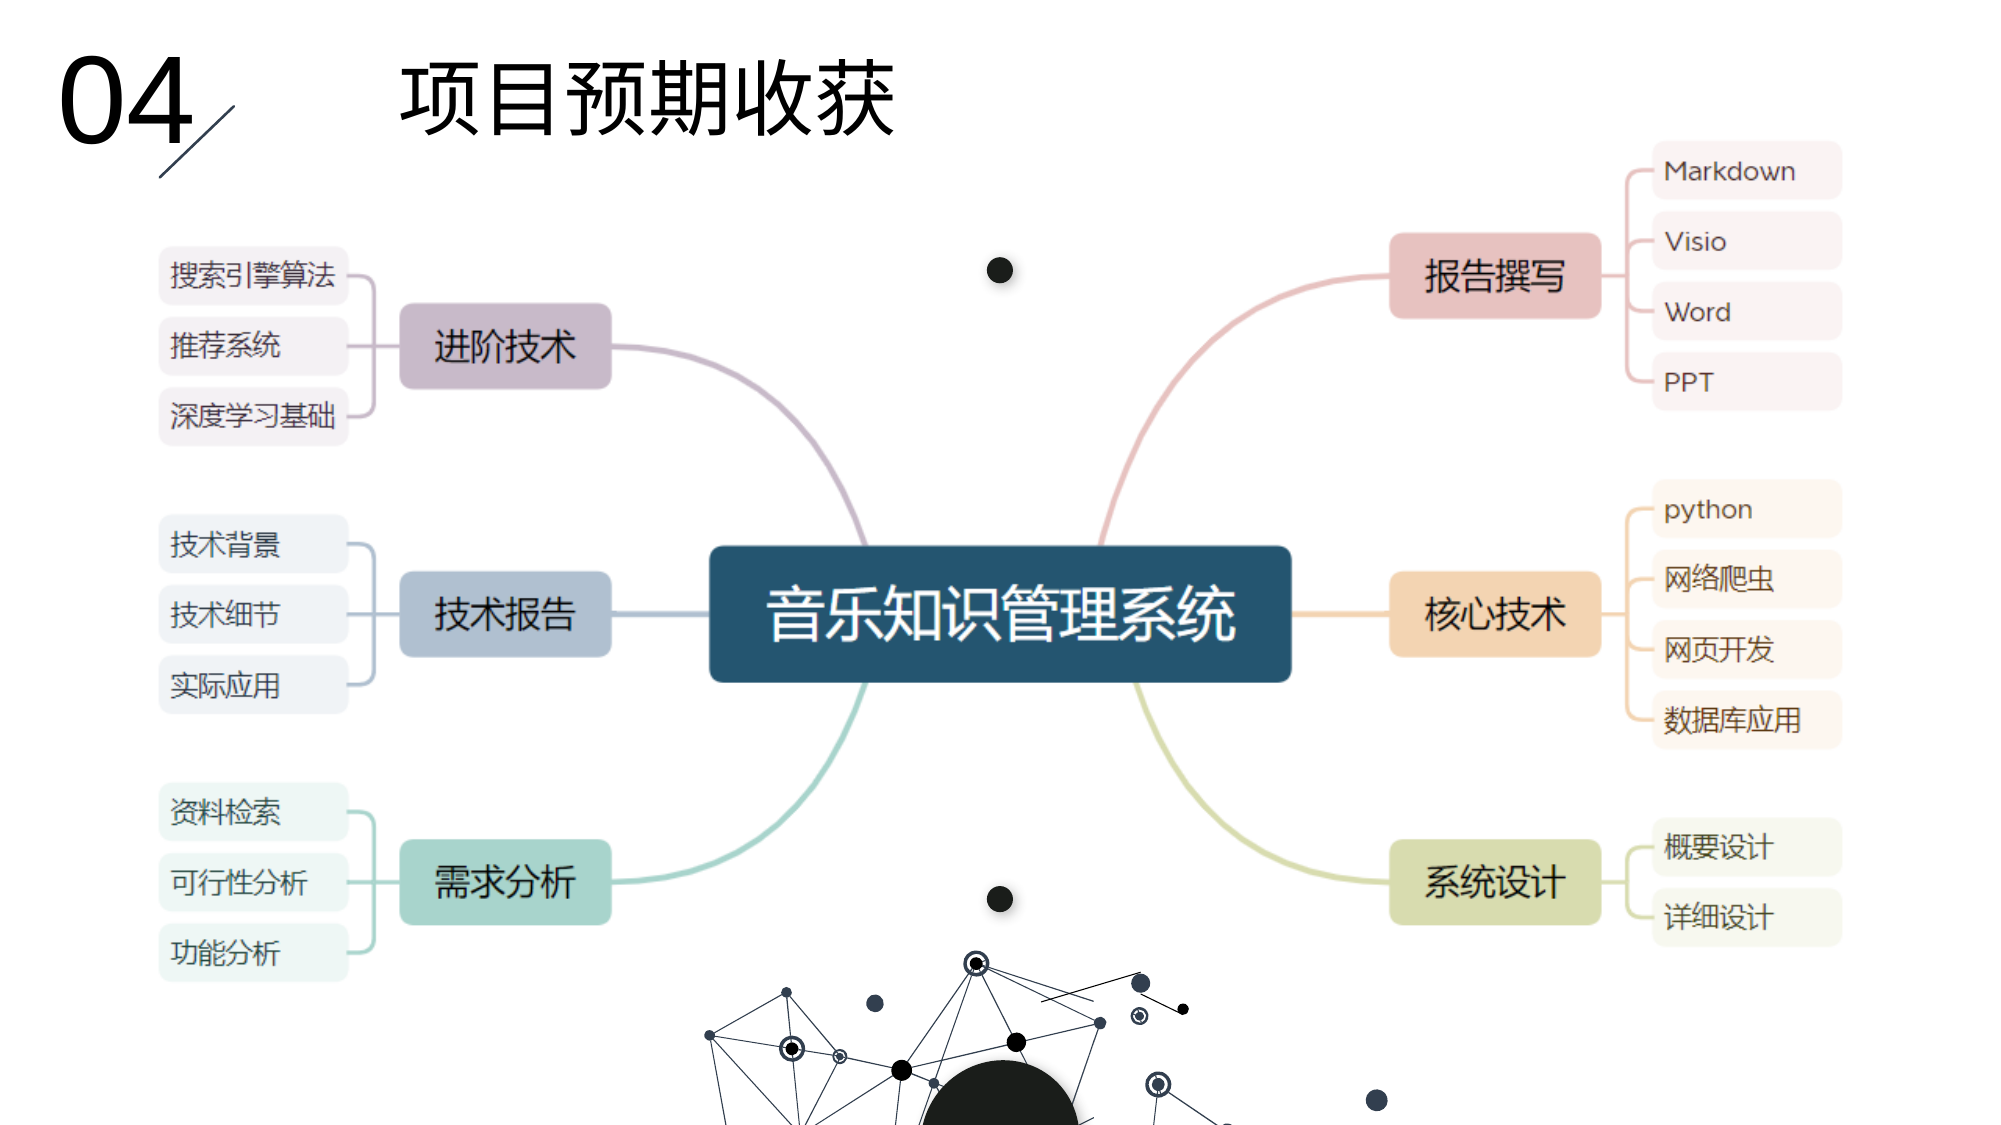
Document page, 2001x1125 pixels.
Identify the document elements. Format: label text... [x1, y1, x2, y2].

text_box 04 [42, 10, 214, 176]
picture [62, 93, 1938, 1032]
text_box 项目预期收获 [295, 38, 1001, 93]
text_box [159, 106, 234, 178]
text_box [703, 950, 1390, 1125]
